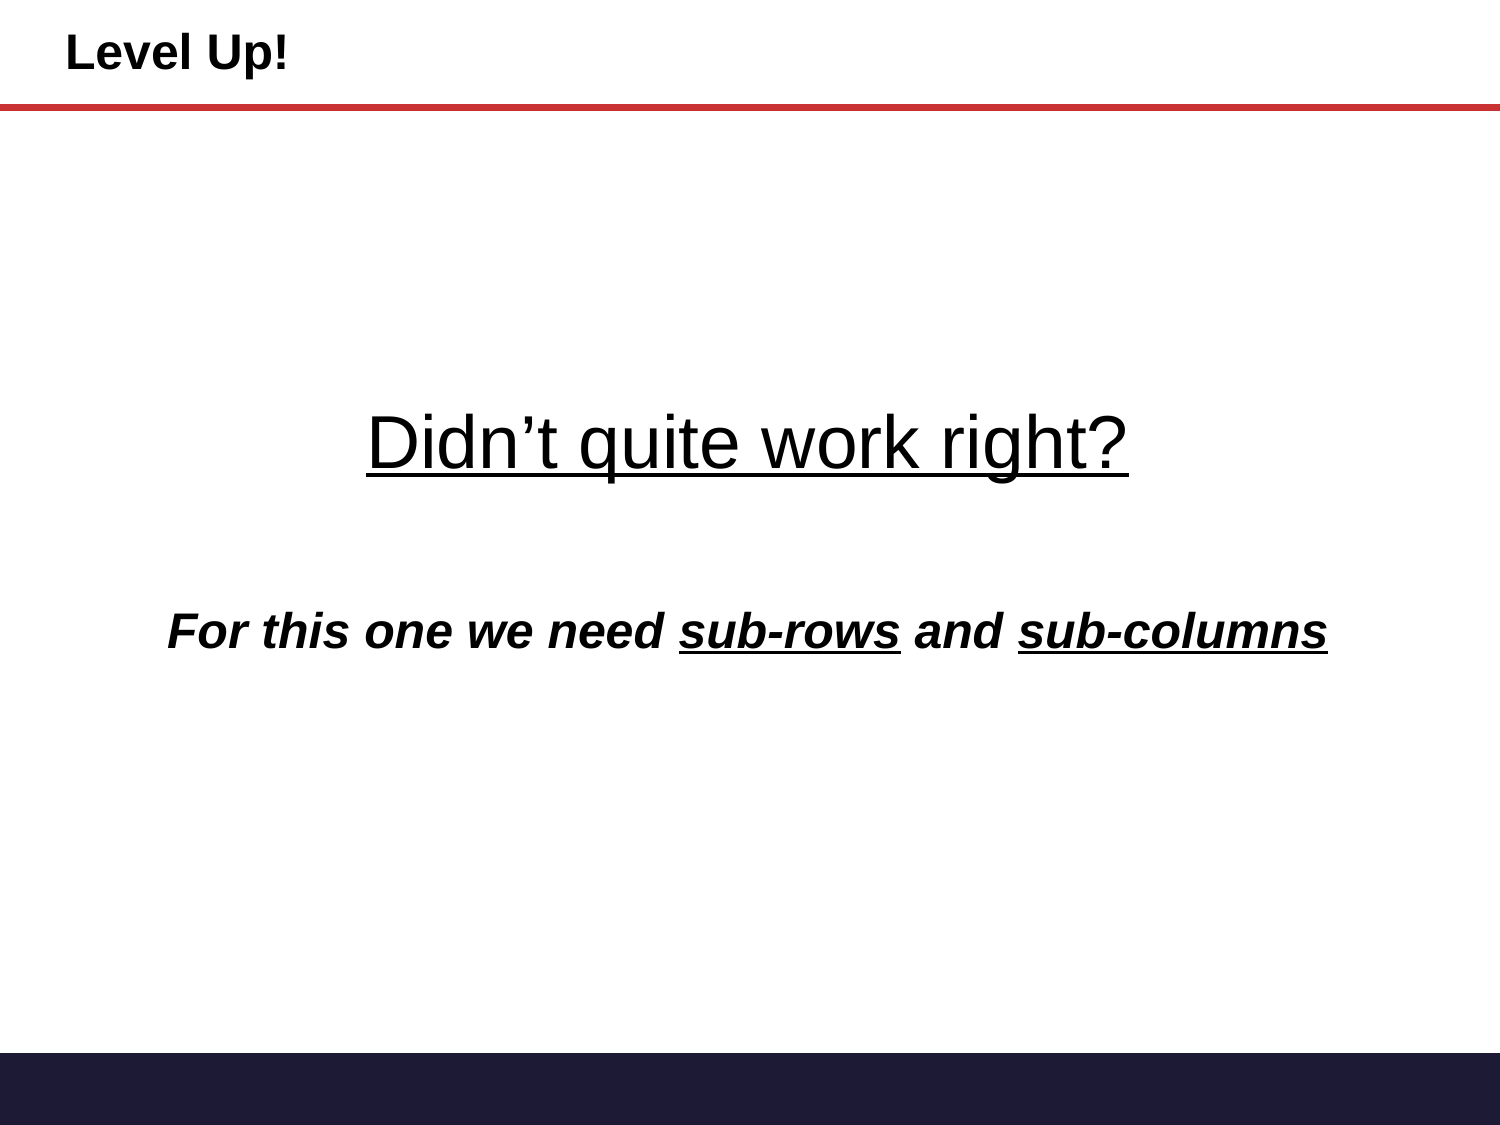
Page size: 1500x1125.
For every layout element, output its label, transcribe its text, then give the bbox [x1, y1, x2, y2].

text_box Didn’t quite work right? For this one we need sub-rows and sub-columns [72, 386, 1423, 510]
title Level Up! [50, 0, 948, 108]
